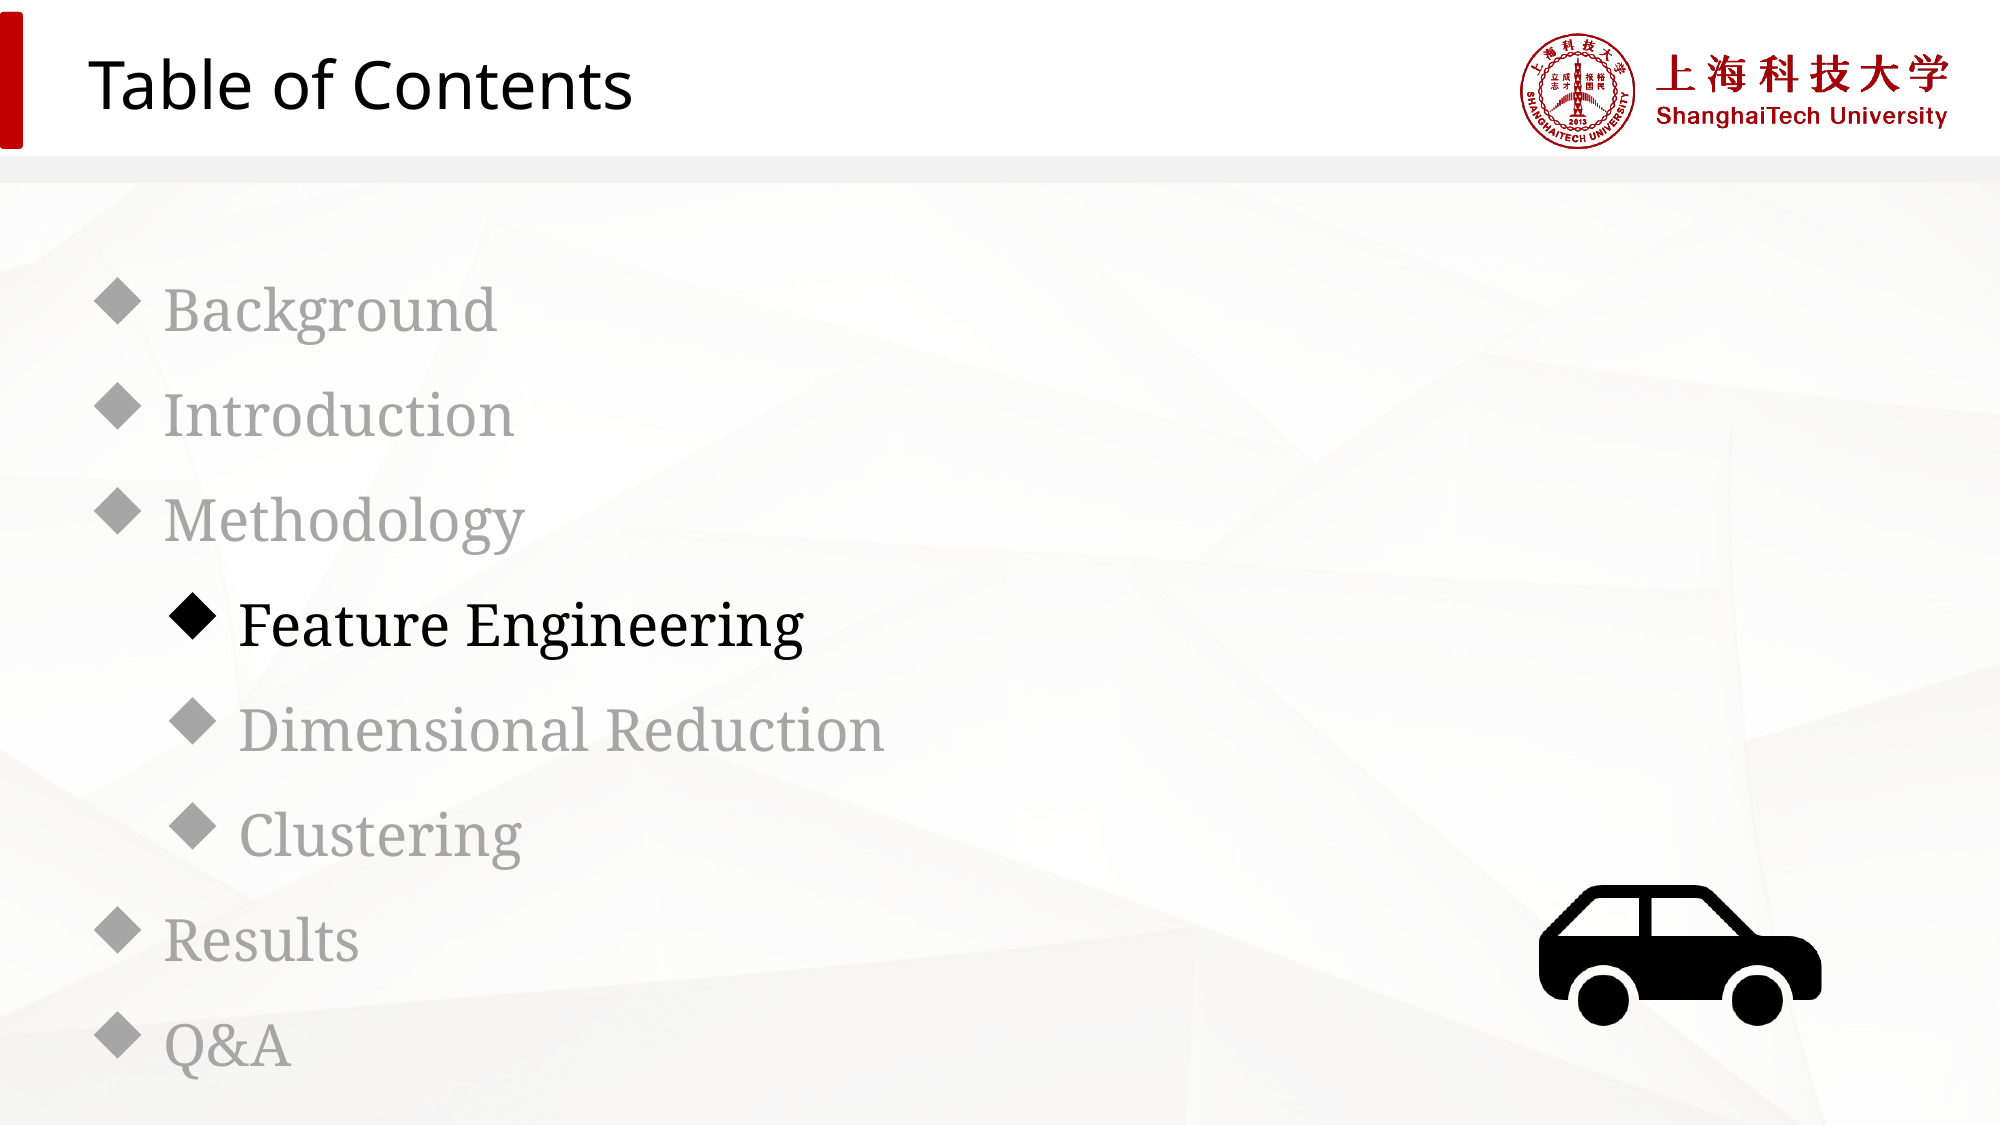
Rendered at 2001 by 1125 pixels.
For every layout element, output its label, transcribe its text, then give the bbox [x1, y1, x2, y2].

text_box Background Introduction Methodology Feature Engineering Dimensional Reduction Clustering Results Q&A [74, 231, 967, 1086]
picture [1525, 801, 1834, 1109]
picture [1520, 33, 1948, 149]
text_box Table of Contents [74, 35, 1075, 130]
